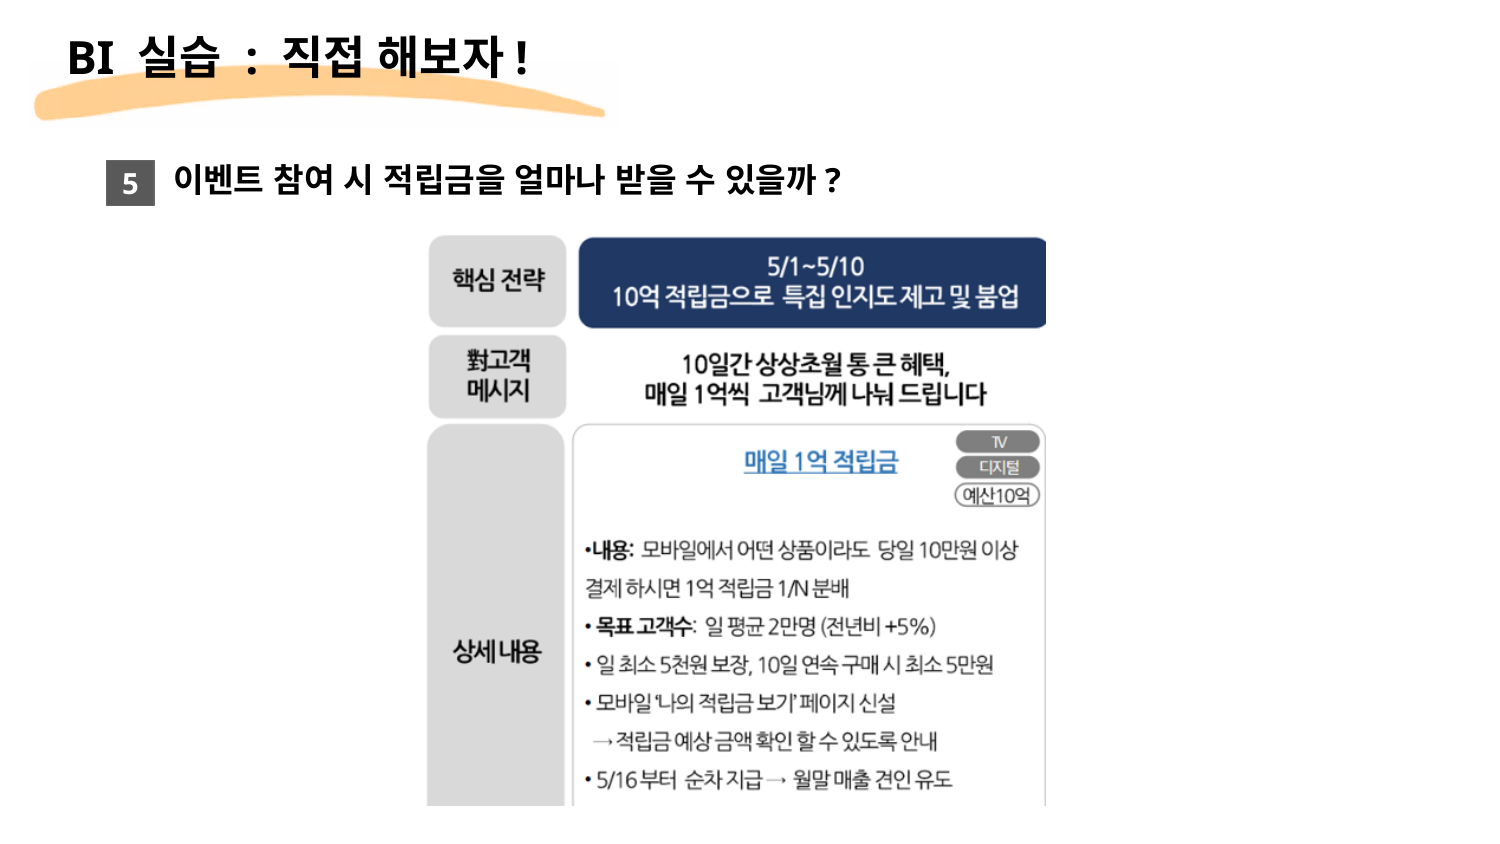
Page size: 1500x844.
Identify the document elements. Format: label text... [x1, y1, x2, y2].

text_box 이벤트 참여 시 적립금을 얼마나 받을 수 있을까? [158, 144, 1500, 212]
picture [28, 60, 619, 128]
text_box BI 실습 : 직접 해보자! [51, 13, 628, 108]
text_box 5 [106, 160, 155, 206]
picture [403, 233, 1046, 806]
